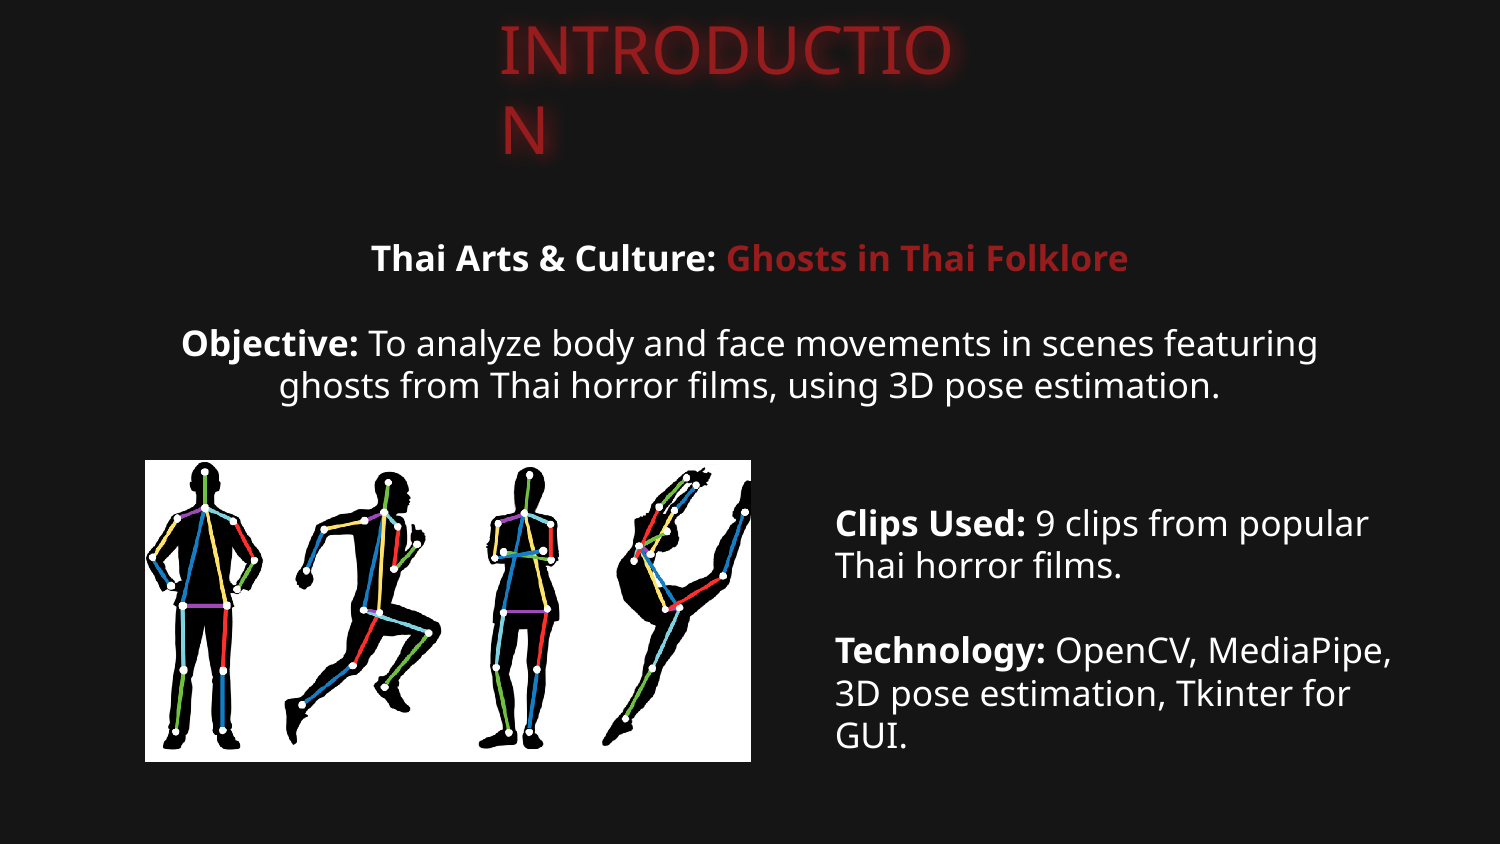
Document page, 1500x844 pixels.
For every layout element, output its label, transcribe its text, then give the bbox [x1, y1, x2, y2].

picture [144, 460, 751, 763]
text_box Thai Arts & Culture: Ghosts in Thai Folklore Objective: To analyze body and face movements in scenes featuring ghosts from Thai horror films, using 3D pose estimation. [144, 220, 1355, 421]
subtitle Clips Used: 9 clips from popular Thai horror films. Technology: OpenCV, MediaPipe, 3D pose estimation, Tkinter for GUI. [819, 443, 1439, 751]
title INTRODUCTION [484, 79, 1016, 183]
